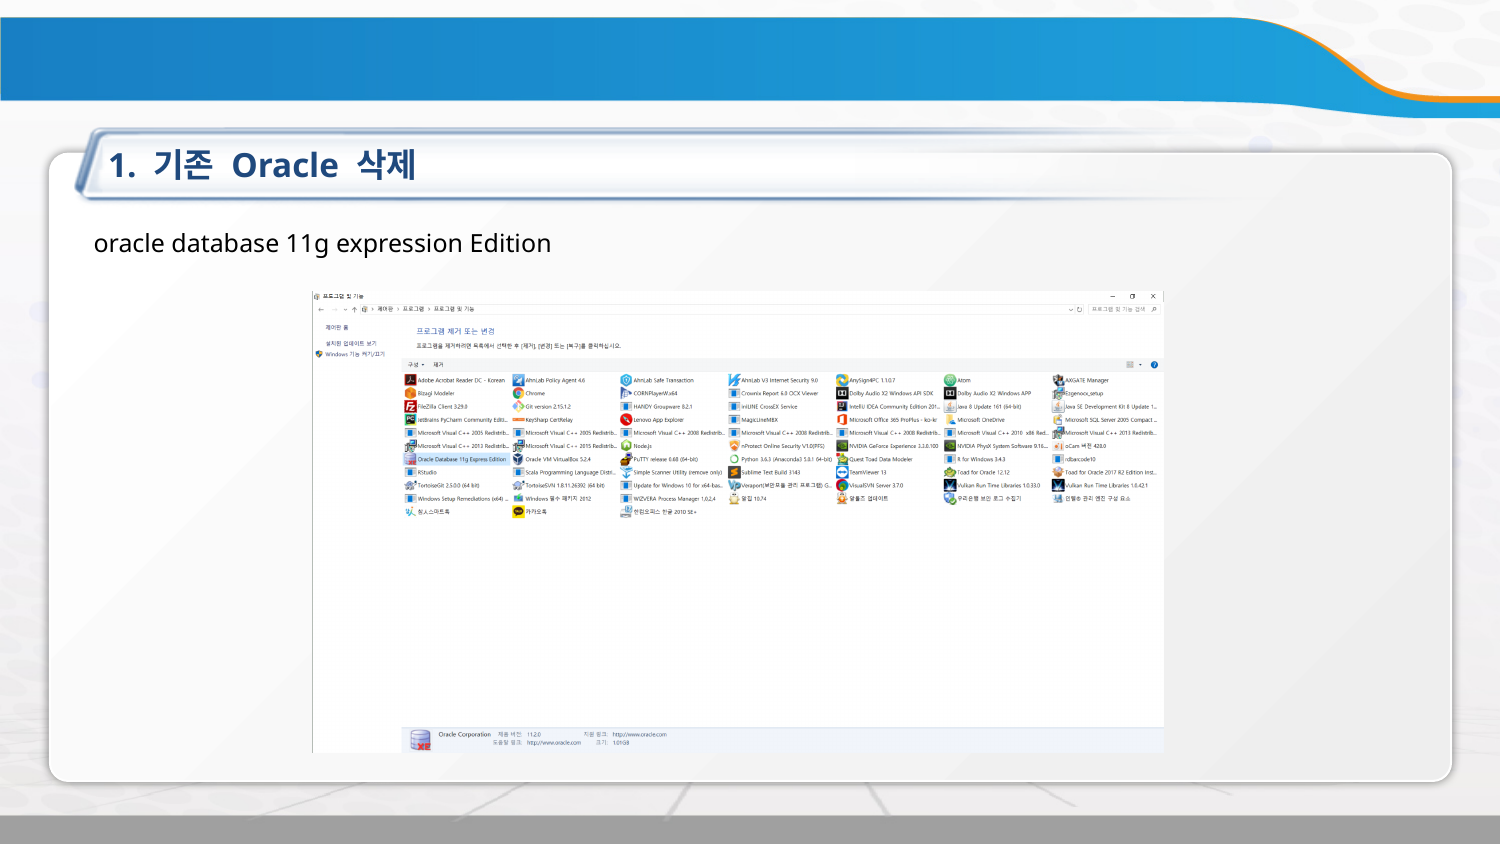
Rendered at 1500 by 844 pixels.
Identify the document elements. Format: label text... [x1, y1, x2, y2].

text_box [49, 126, 1452, 782]
picture [0, 0, 1500, 844]
text_box 1. DBMS(Oracle) 설치하기 [29, 0, 1175, 103]
